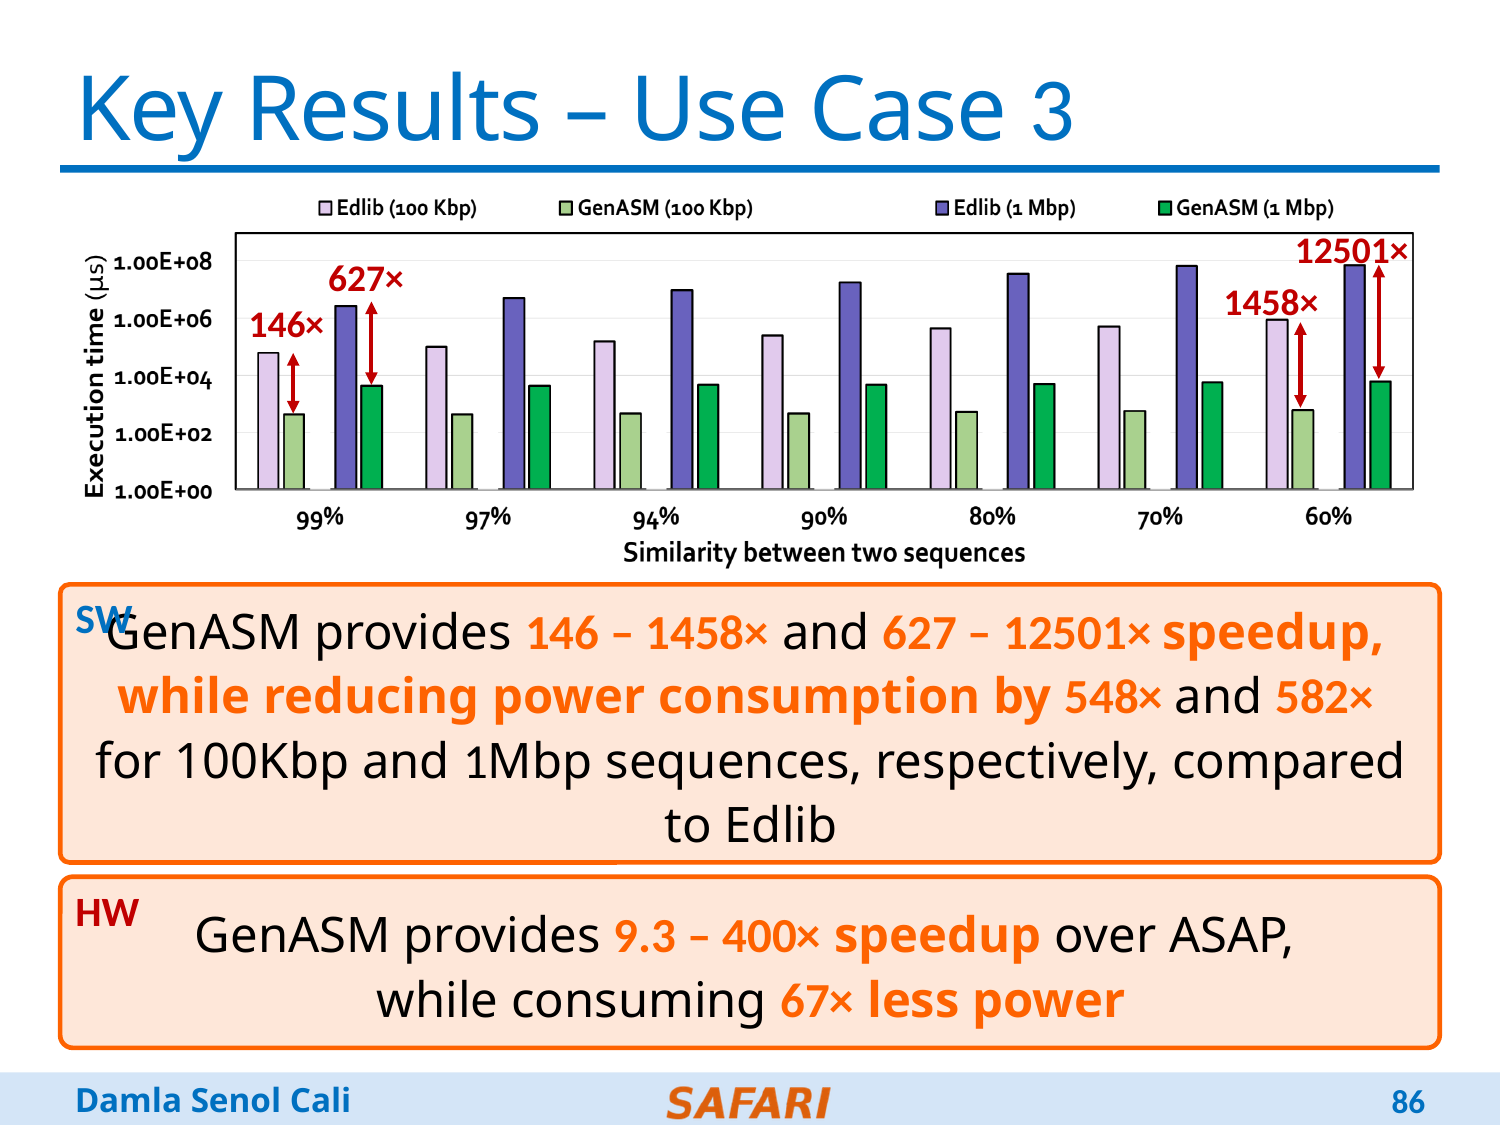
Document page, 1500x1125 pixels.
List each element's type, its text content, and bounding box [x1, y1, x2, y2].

picture [74, 193, 1425, 570]
text_box SW [60, 584, 148, 650]
text_box HW [60, 877, 155, 943]
picture [665, 1078, 835, 1125]
text_box GenASM provides 146 – 1458× and 627 – 12501× speedup, while reducing power consumption by 548× and 582× for 100Kbp and 1Mbp sequences, respectively, compared to Edlib [58, 583, 1442, 864]
title Key Results – Use Case 3 [60, 42, 1440, 166]
slide_number 86 [1233, 1077, 1440, 1123]
text_box GenASM provides 9.3 – 400× speedup over ASAP, while consuming 67× less power [58, 875, 1442, 1050]
